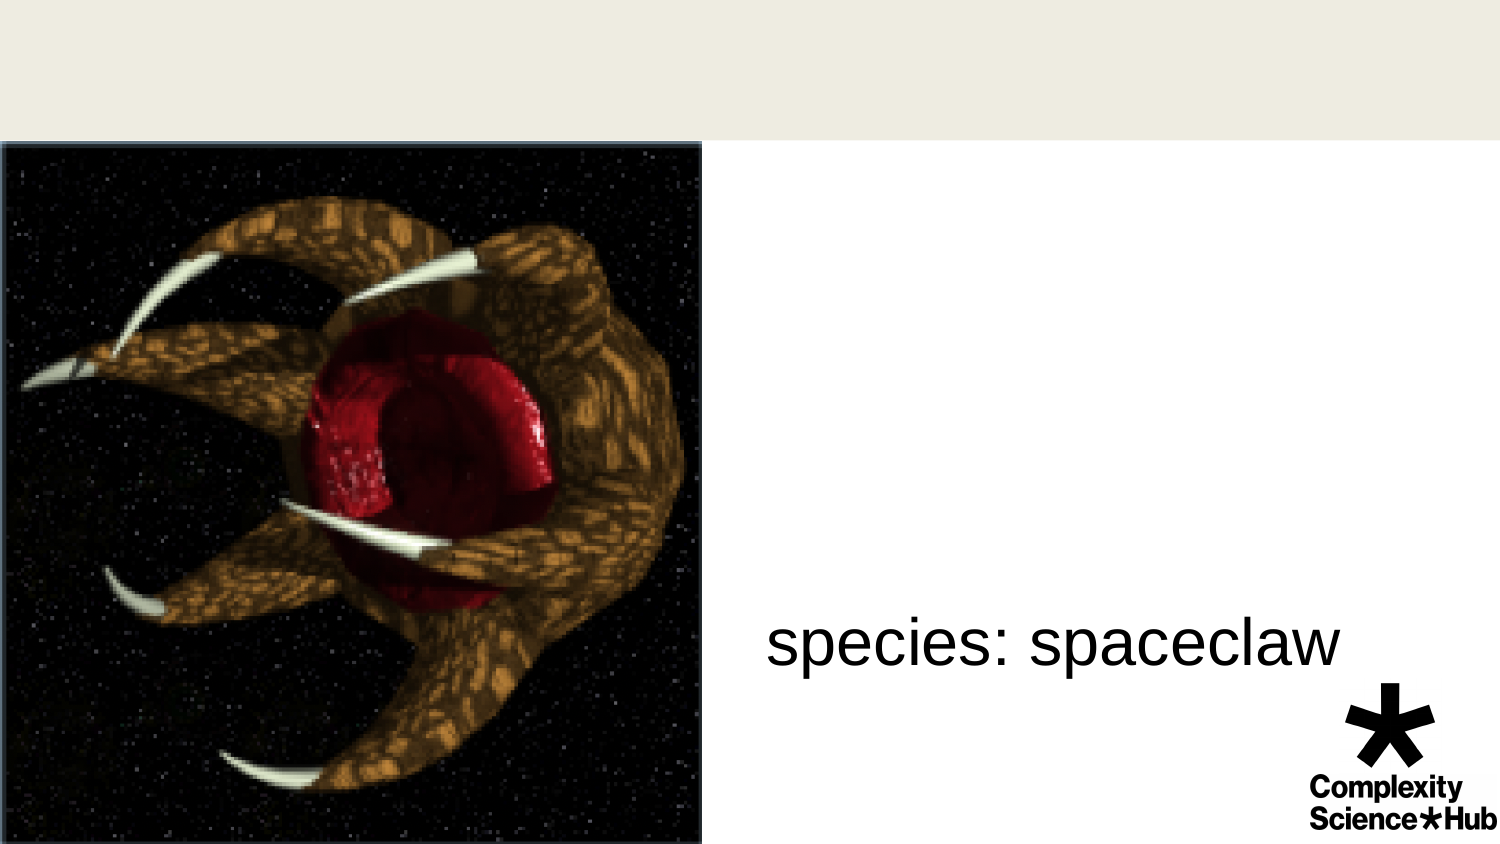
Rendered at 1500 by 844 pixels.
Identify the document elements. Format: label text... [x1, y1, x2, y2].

list species: spaceclaw [765, 598, 1426, 844]
picture [1426, 678, 1497, 830]
picture [0, 141, 703, 844]
